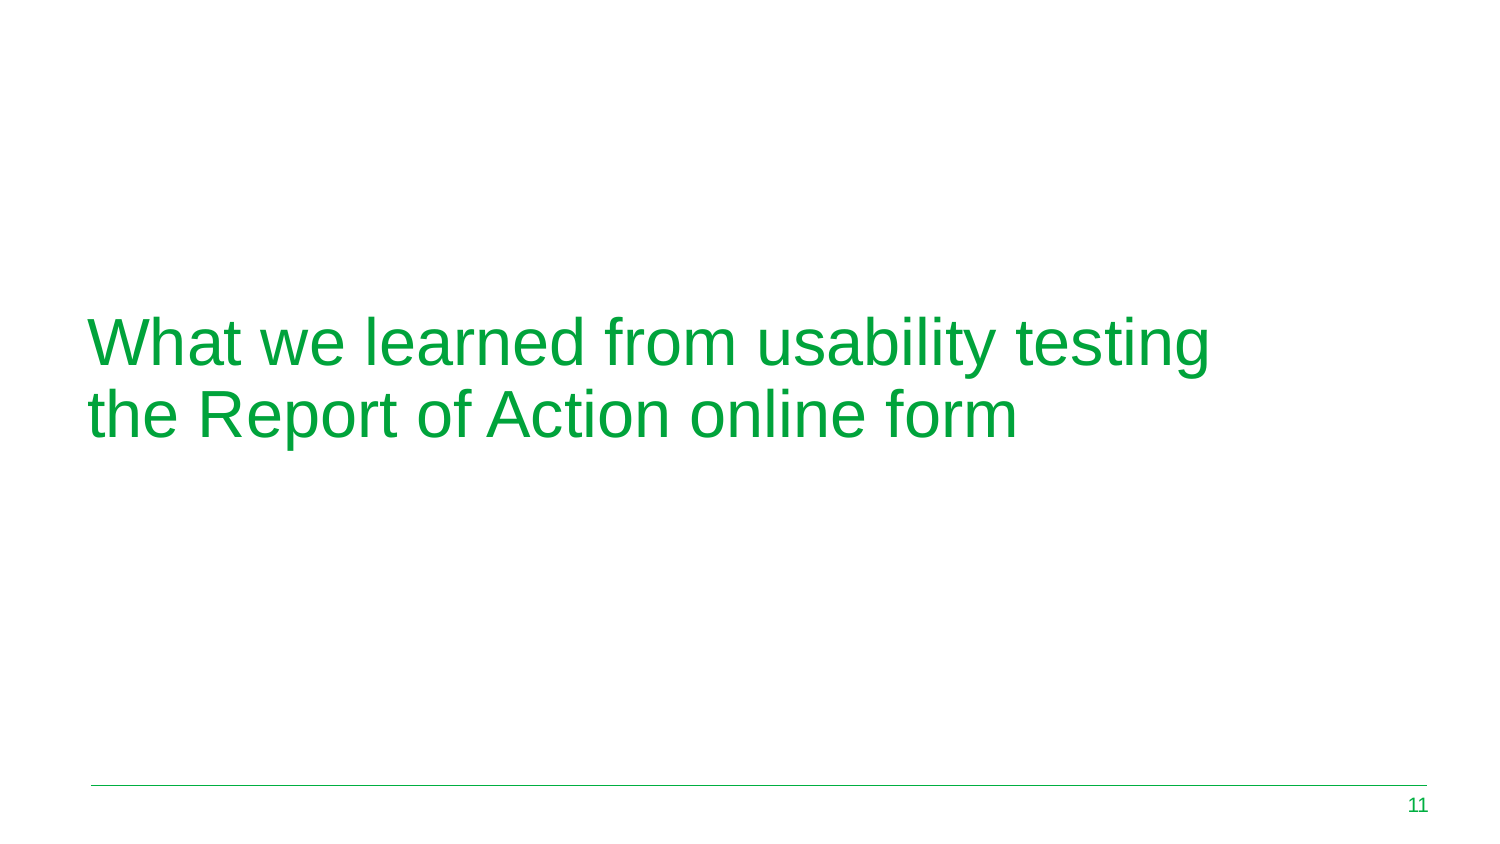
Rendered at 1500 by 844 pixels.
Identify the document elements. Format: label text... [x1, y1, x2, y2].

text_box [158, 457, 1444, 844]
title What we learned from usability testing the Report of Action online form [72, 300, 1500, 337]
